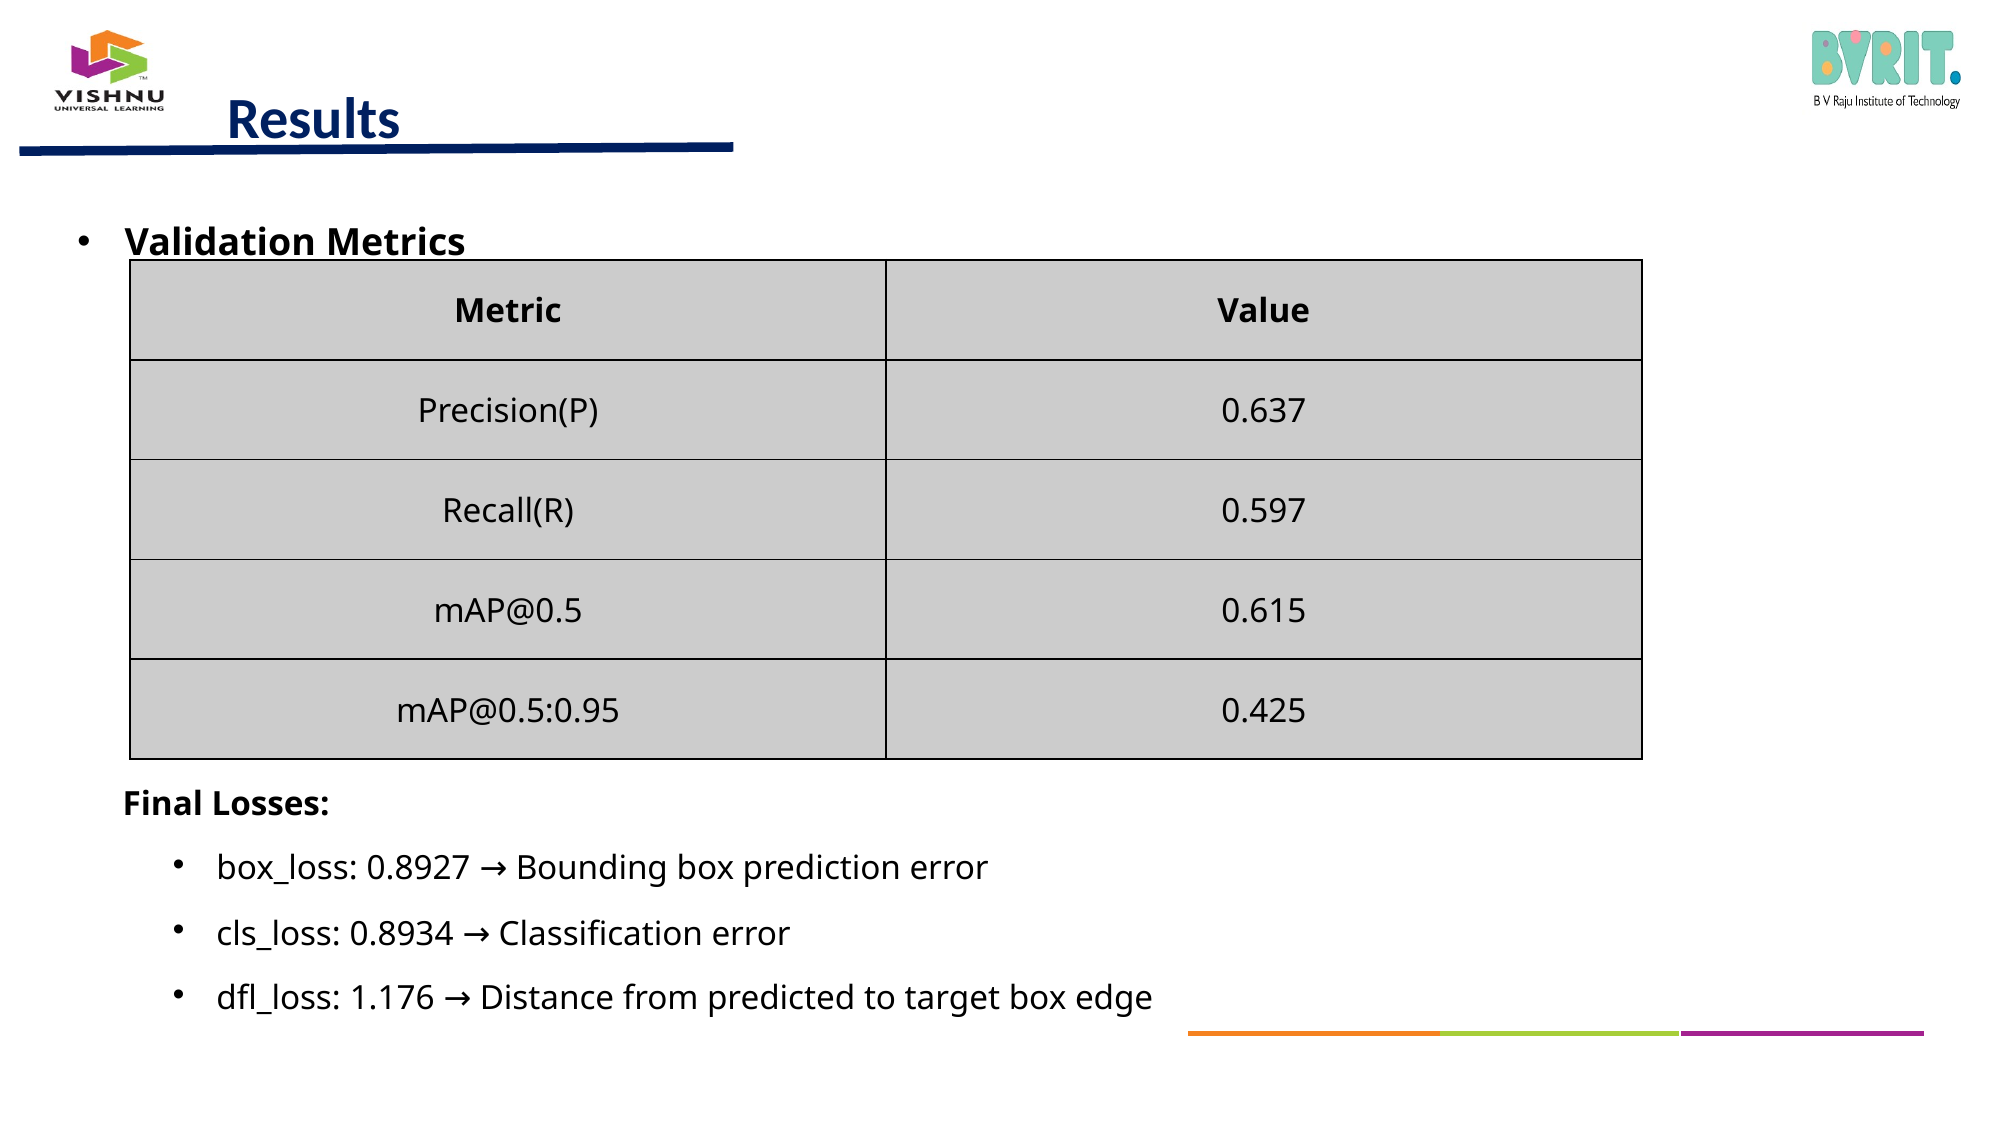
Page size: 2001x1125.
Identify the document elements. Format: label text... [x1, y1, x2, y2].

table_cell Precision(P) [131, 361, 885, 459]
table_cell 0.425 [887, 660, 1641, 758]
text_box Results [219, 37, 693, 158]
table_cell 0.637 [887, 361, 1641, 459]
table_cell mAP@0.5:0.95 [131, 660, 885, 758]
table_header Metric [131, 261, 885, 359]
picture [54, 30, 164, 111]
table_cell Recall(R) [131, 460, 885, 559]
table_header Value [887, 261, 1641, 359]
text_box Validation Metrics [70, 187, 1895, 270]
table_cell mAP@0.5 [131, 560, 885, 658]
table_cell 0.615 [887, 560, 1641, 658]
table_cell 0.597 [887, 460, 1641, 559]
picture [1802, 22, 1961, 115]
list Final Losses: box_loss: 0.8927 → Bounding box prediction error cls_loss: 0.8934 → Classification error dfl_loss: 1.176 → Distance from predicted to target box edge [122, 781, 1924, 1125]
